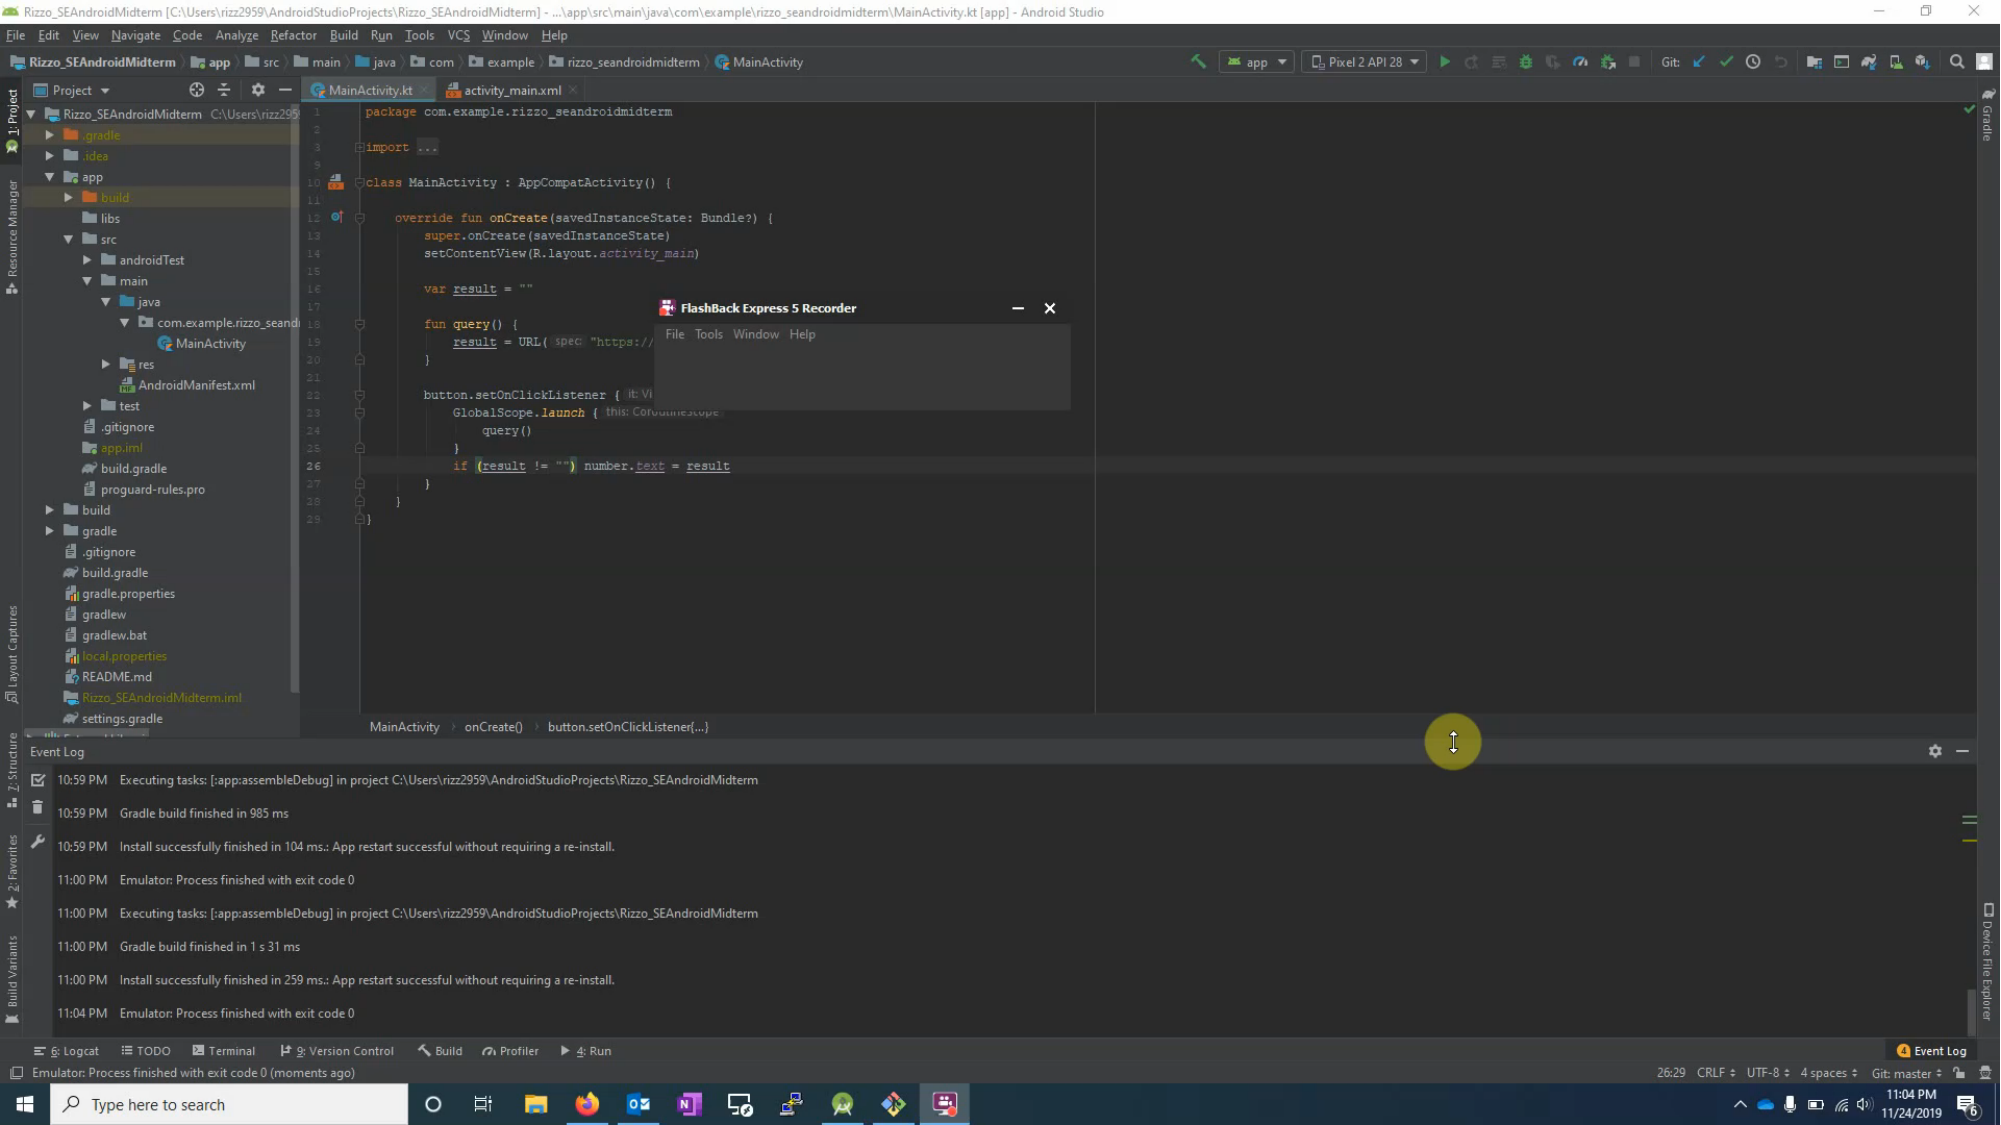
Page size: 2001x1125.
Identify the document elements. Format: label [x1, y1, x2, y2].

text_box [0, 0, 2000, 1125]
